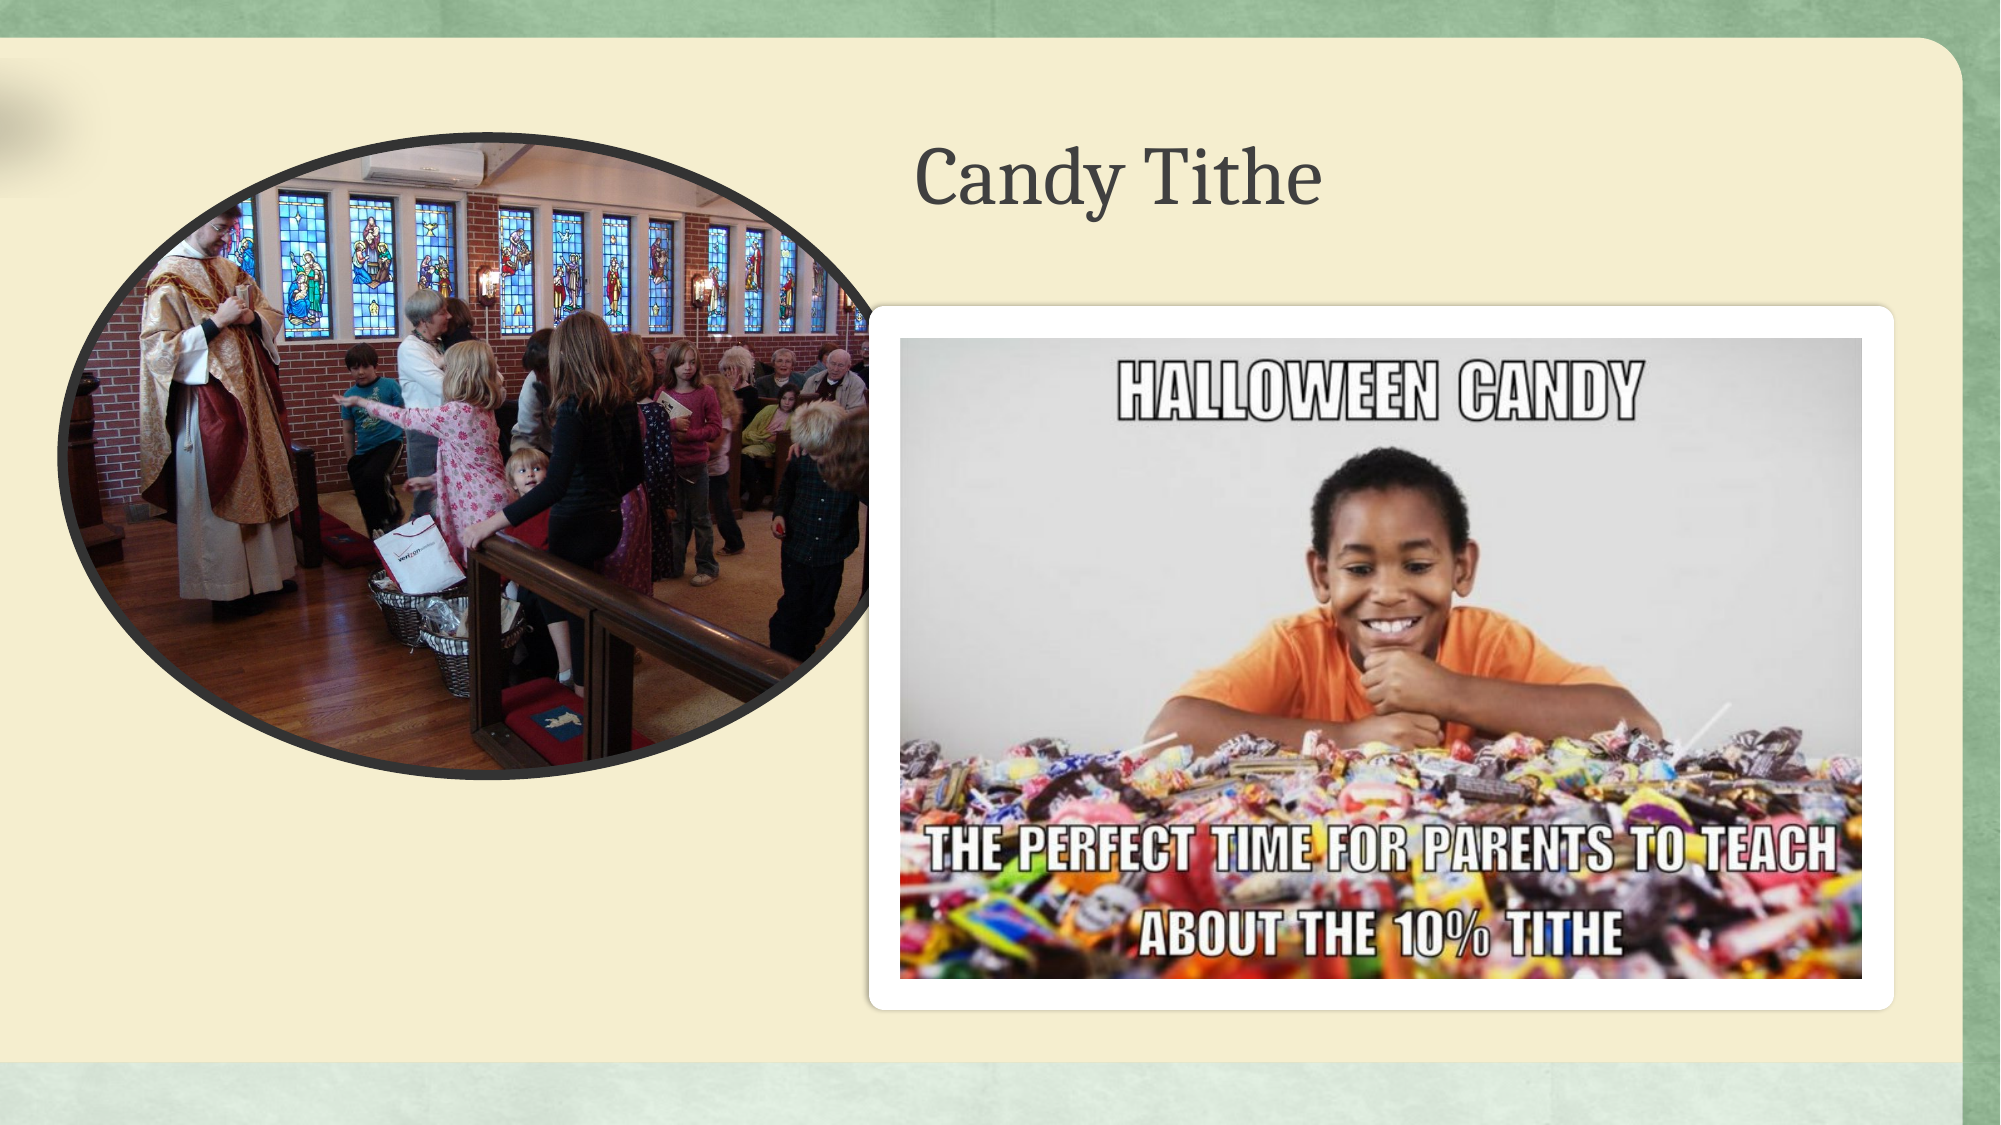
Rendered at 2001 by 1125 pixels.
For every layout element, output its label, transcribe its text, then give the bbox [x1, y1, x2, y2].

picture [61, 136, 1863, 980]
title Candy Tithe [900, 125, 1713, 302]
